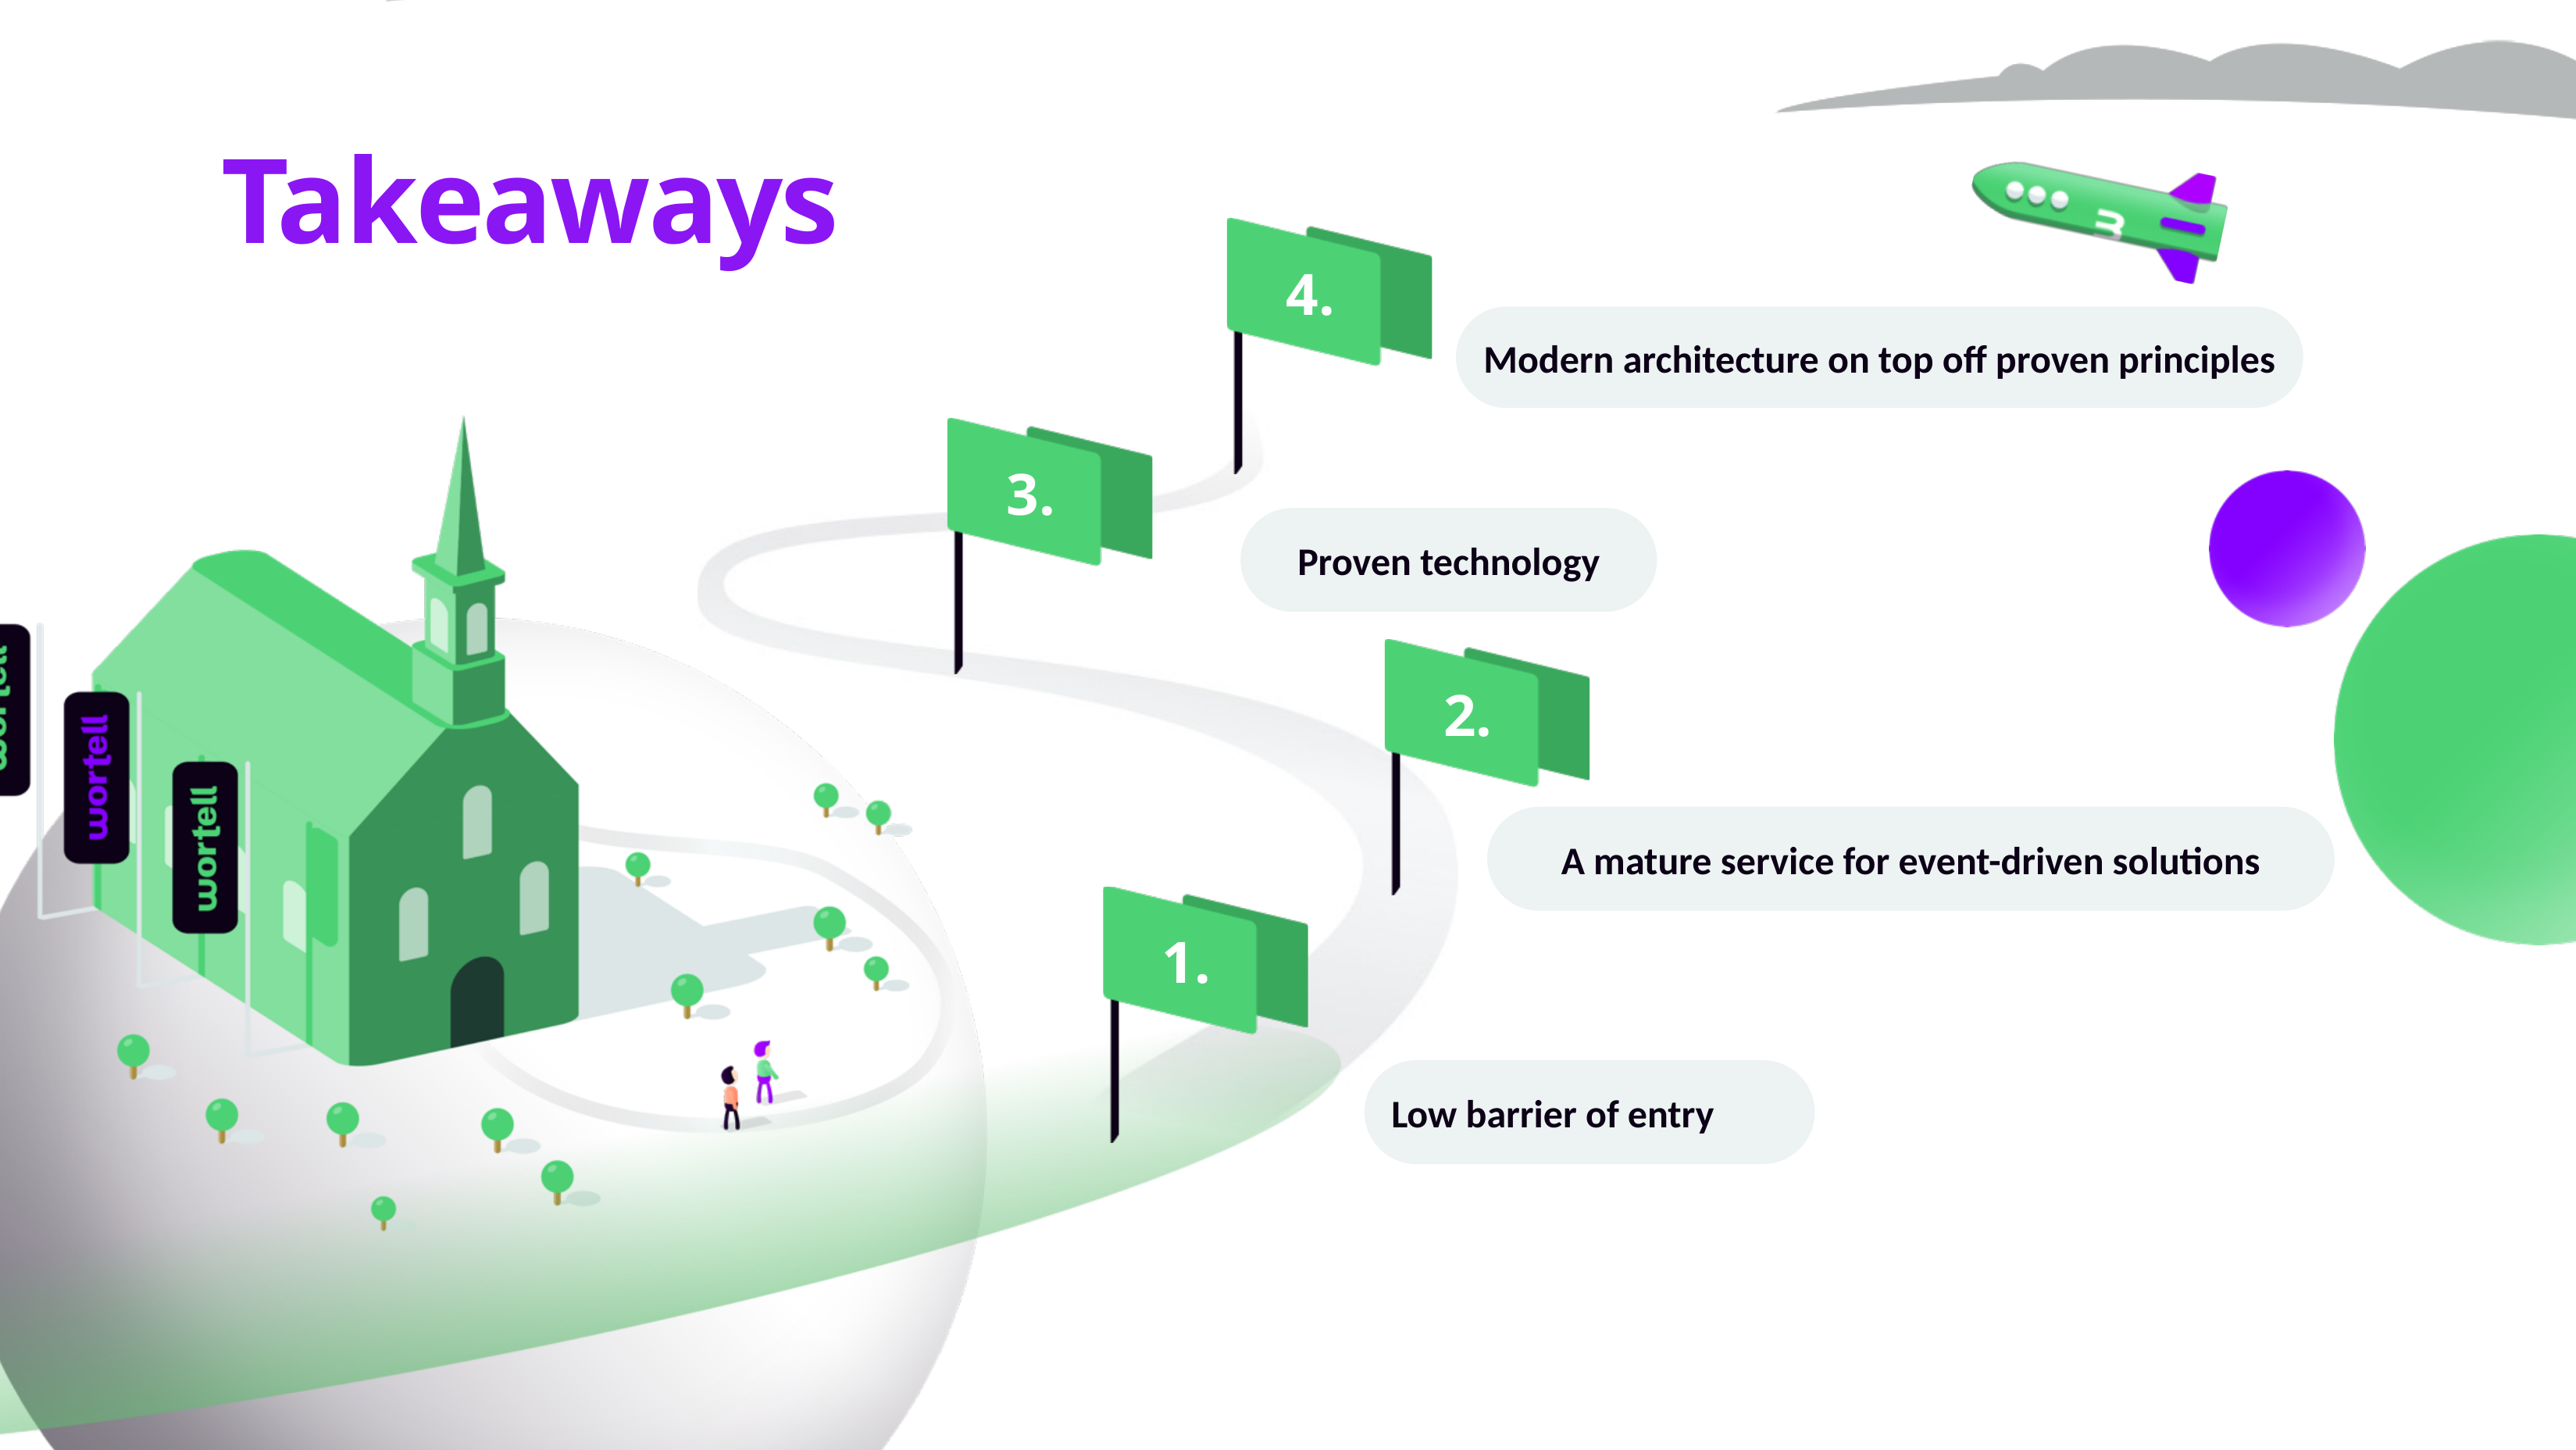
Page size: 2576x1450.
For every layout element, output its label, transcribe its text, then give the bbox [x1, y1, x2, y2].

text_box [947, 417, 1153, 674]
title Takeaways [209, 147, 1996, 257]
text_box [1103, 886, 1309, 1143]
text_box Modern architecture on top off proven principles [1462, 305, 2305, 410]
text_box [1384, 639, 1590, 895]
text_box Proven technology [1462, 506, 1659, 614]
picture [2209, 470, 2576, 946]
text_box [1226, 218, 1432, 474]
text_box Low barrier of entry [1462, 1058, 1817, 1166]
picture [0, 291, 1459, 1450]
text_box A mature service for event-driven solutions [1507, 805, 2329, 912]
picture [168, 0, 2576, 336]
